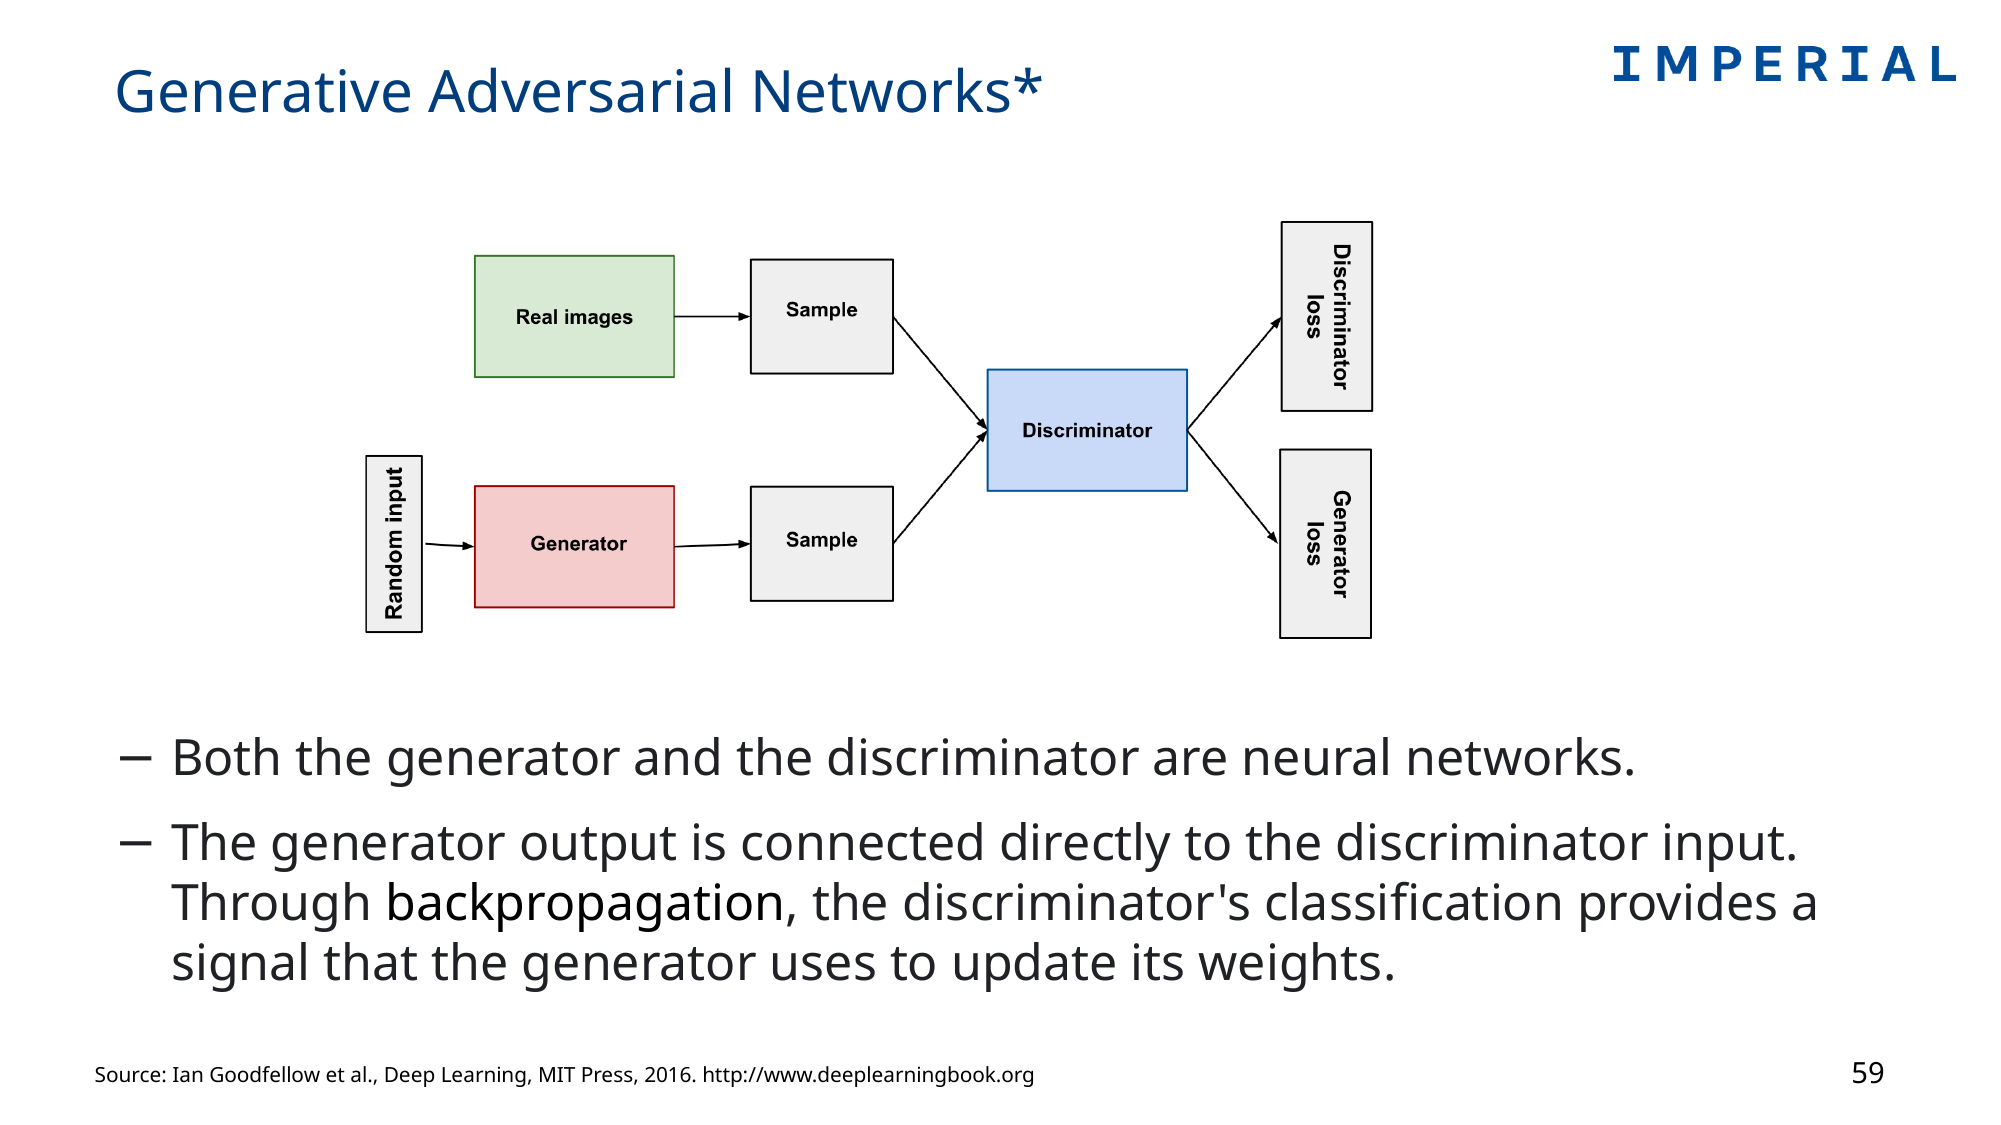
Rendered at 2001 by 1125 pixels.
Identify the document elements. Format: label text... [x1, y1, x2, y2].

picture [1900, 46, 1956, 81]
text_box Source: Ian Goodfellow et al., Deep Learning, MIT Press, 2016. http://www.deeplearningbook.org [79, 1054, 1050, 1095]
title Generative Adversarial Networks* [99, 0, 1900, 184]
picture [305, 189, 1436, 674]
list Both the generator and the discriminator are neural networks. The generator output is connected directly to the discriminator input. Through backpropagation, the discriminator's classification provides a signal that the generator uses to update its weights. [99, 208, 1900, 1024]
slide_number 59 [1433, 1046, 1901, 1103]
